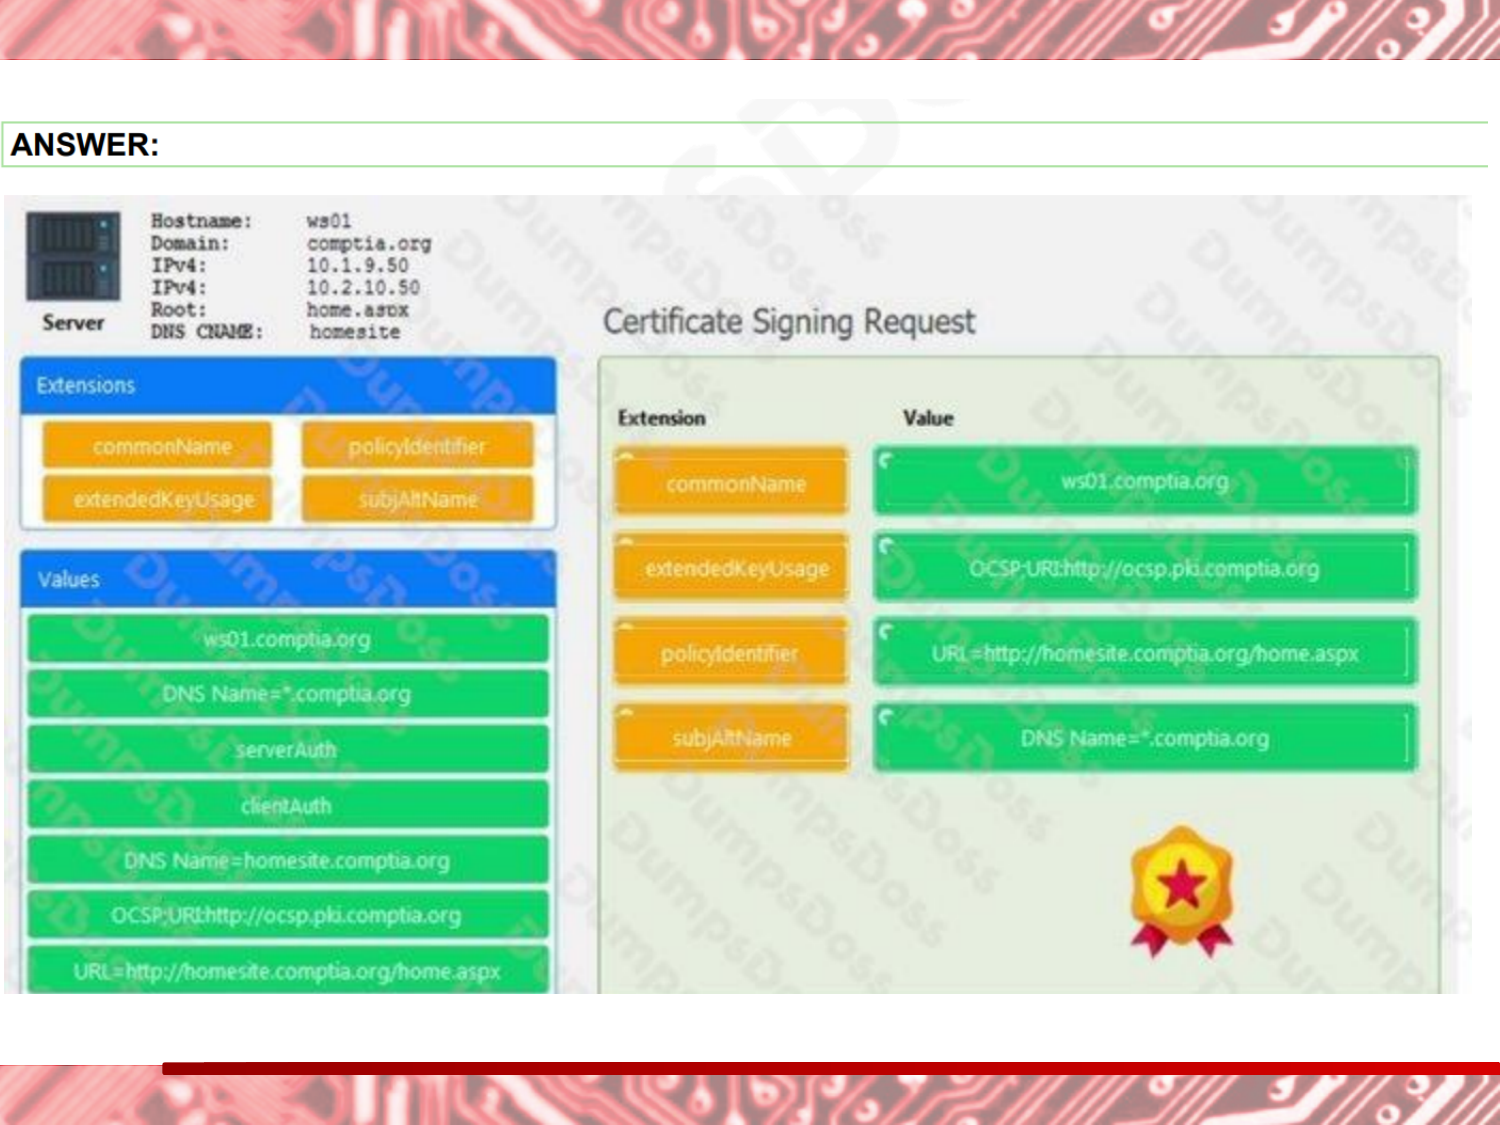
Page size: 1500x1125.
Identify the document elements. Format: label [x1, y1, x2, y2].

picture [0, 99, 1488, 994]
